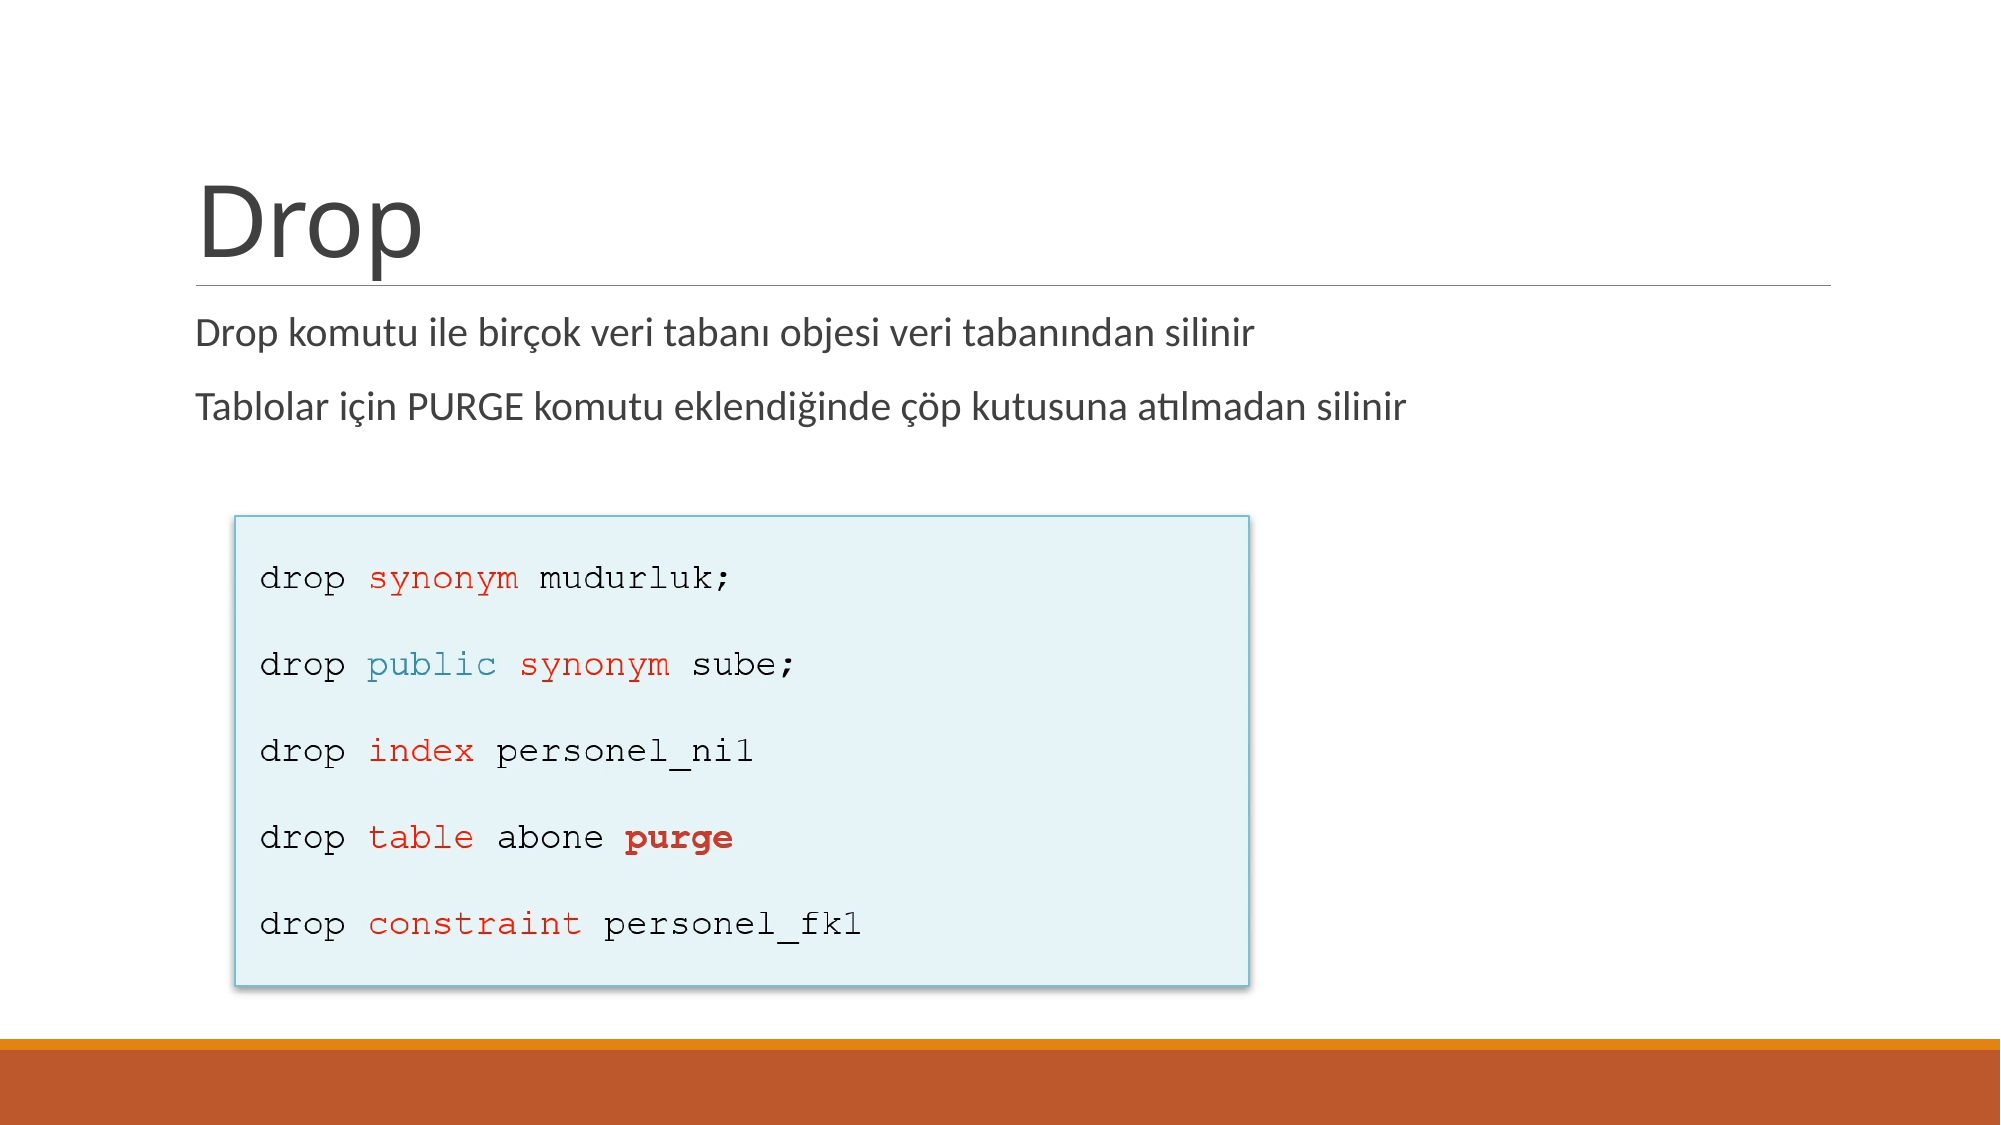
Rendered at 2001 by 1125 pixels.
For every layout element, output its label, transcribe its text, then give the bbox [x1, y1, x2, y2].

list Drop komutu ile birçok veri tabanı objesi veri tabanından silinir Tablolar için PURGE komutu eklendiğinde çöp kutusuna atılmadan silinir [180, 302, 1830, 963]
picture [220, 496, 1264, 1003]
title Drop [180, 47, 1830, 285]
